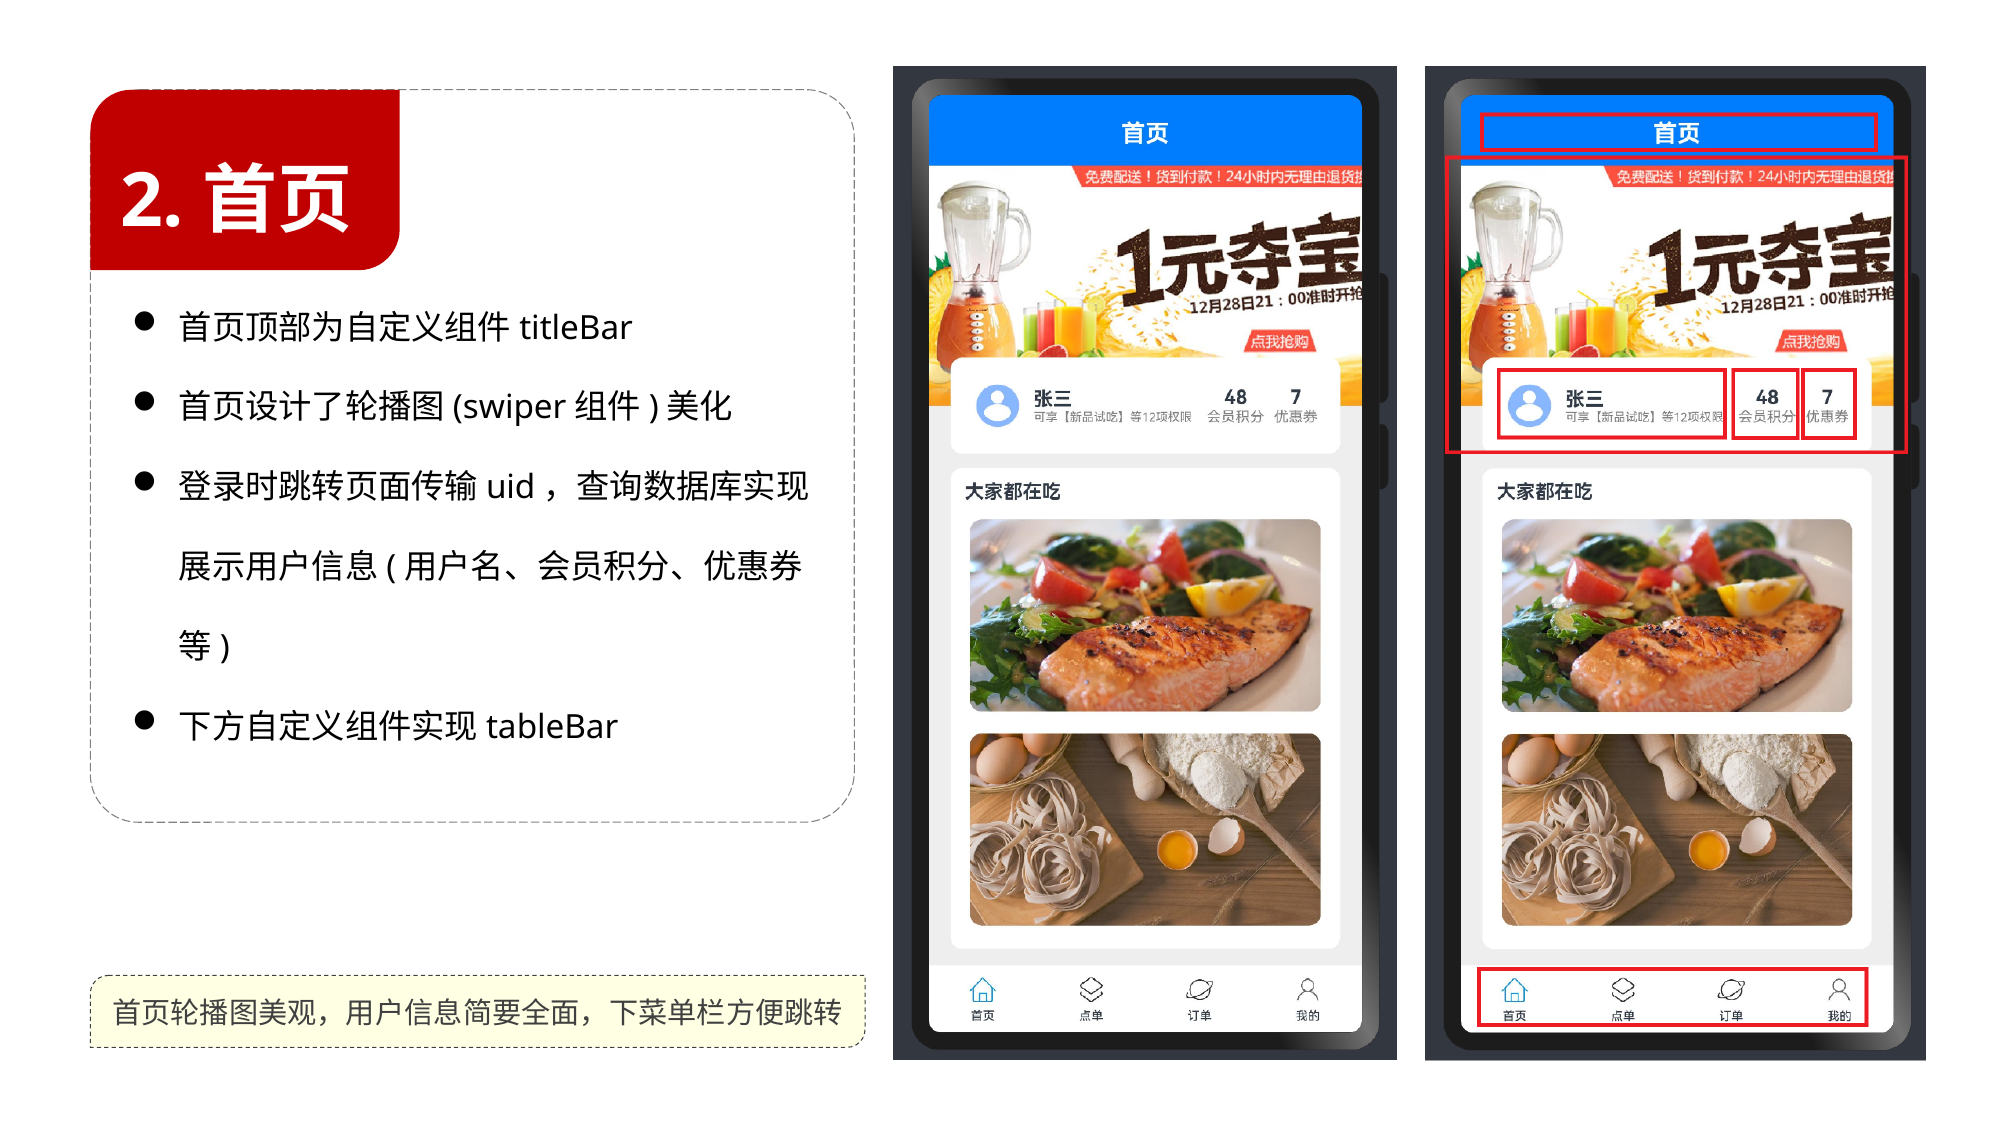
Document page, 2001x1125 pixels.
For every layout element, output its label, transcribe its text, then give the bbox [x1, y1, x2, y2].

picture [1425, 66, 1926, 1061]
text_box 首页轮播图美观，用户信息简要全面，下菜单栏方便跳转 [89, 974, 867, 1049]
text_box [90, 89, 855, 823]
picture [893, 66, 1397, 1060]
